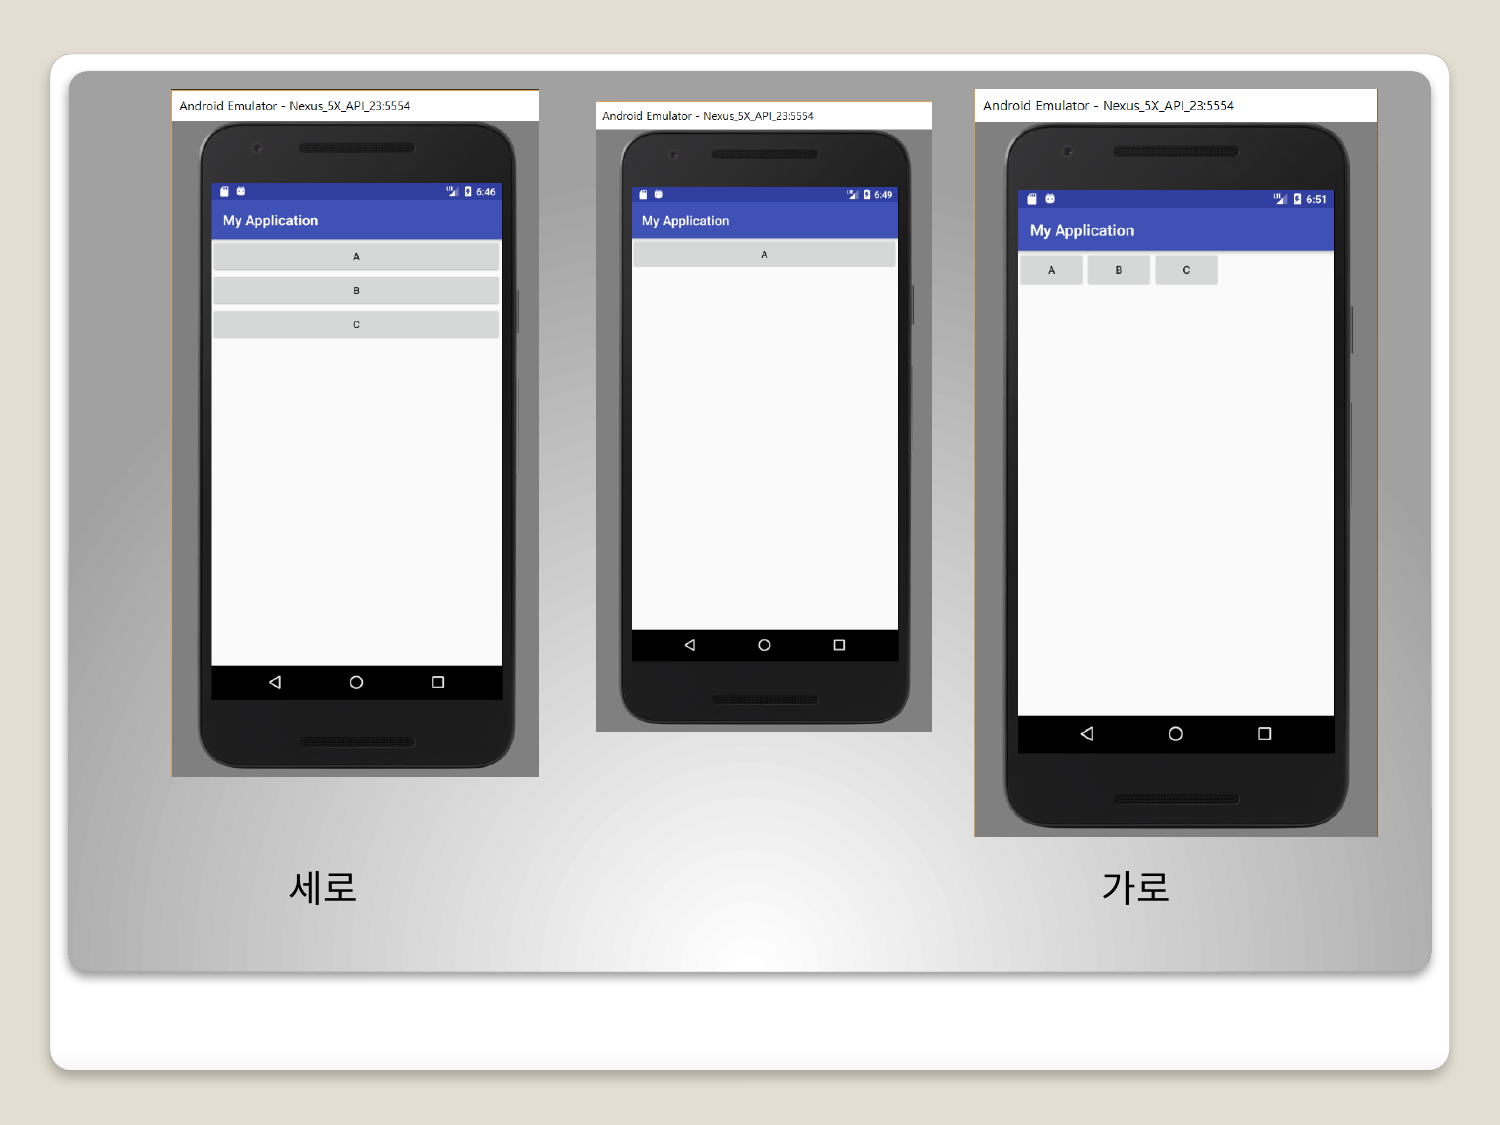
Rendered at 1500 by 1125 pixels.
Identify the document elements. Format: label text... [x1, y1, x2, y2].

picture [596, 101, 933, 732]
picture [974, 89, 1379, 838]
text_box 세로 가로 [123, 857, 1400, 918]
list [170, 89, 539, 778]
